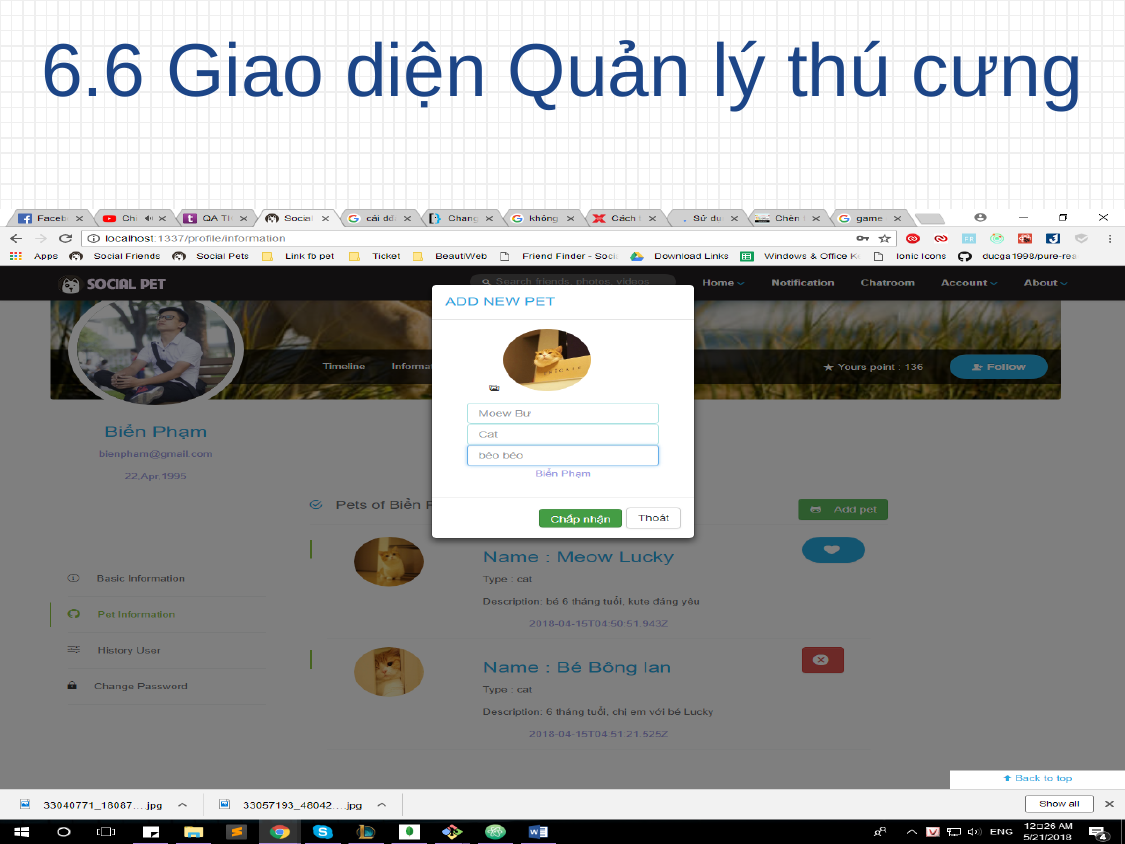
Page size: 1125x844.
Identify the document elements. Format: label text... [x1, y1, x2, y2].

title 6.6 Giao diện Quản lý thú cưng [0, 21, 1125, 113]
picture [0, 209, 1125, 844]
